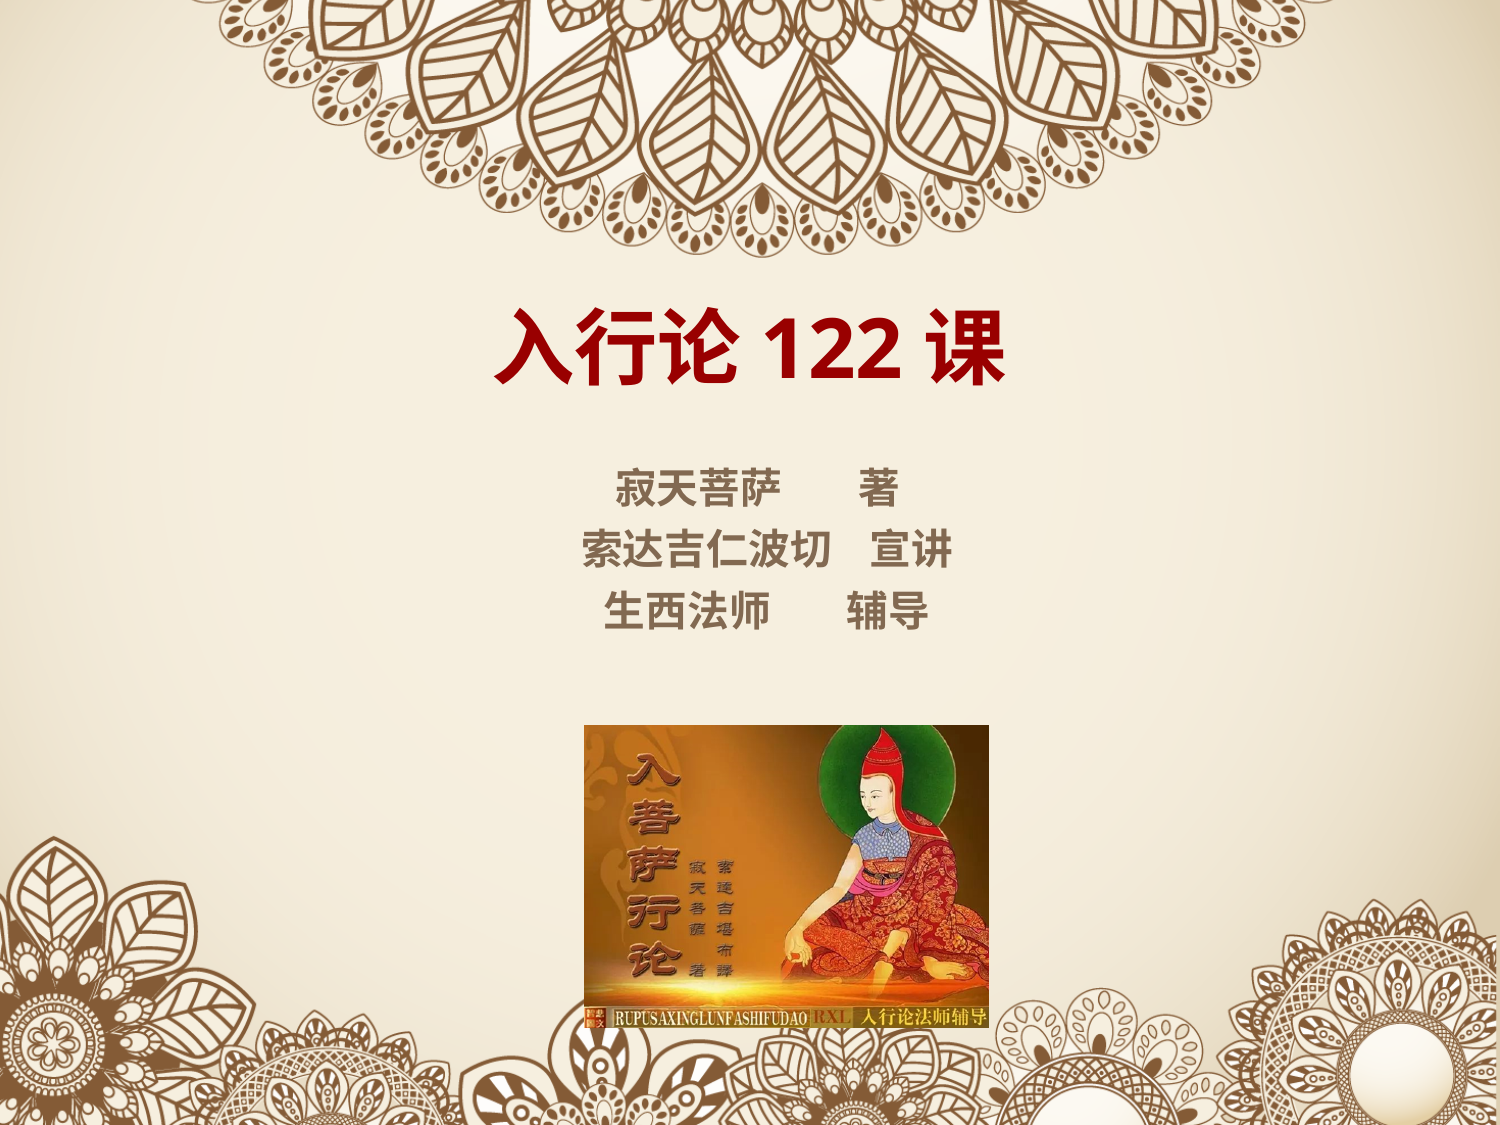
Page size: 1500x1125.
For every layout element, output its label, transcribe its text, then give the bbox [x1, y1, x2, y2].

picture [0, 0, 1500, 1125]
subtitle 寂天菩萨 著 索达吉仁波切 宣讲 生西法师 辅导 [111, 449, 1385, 681]
title 入行论122课 [111, 310, 1387, 405]
